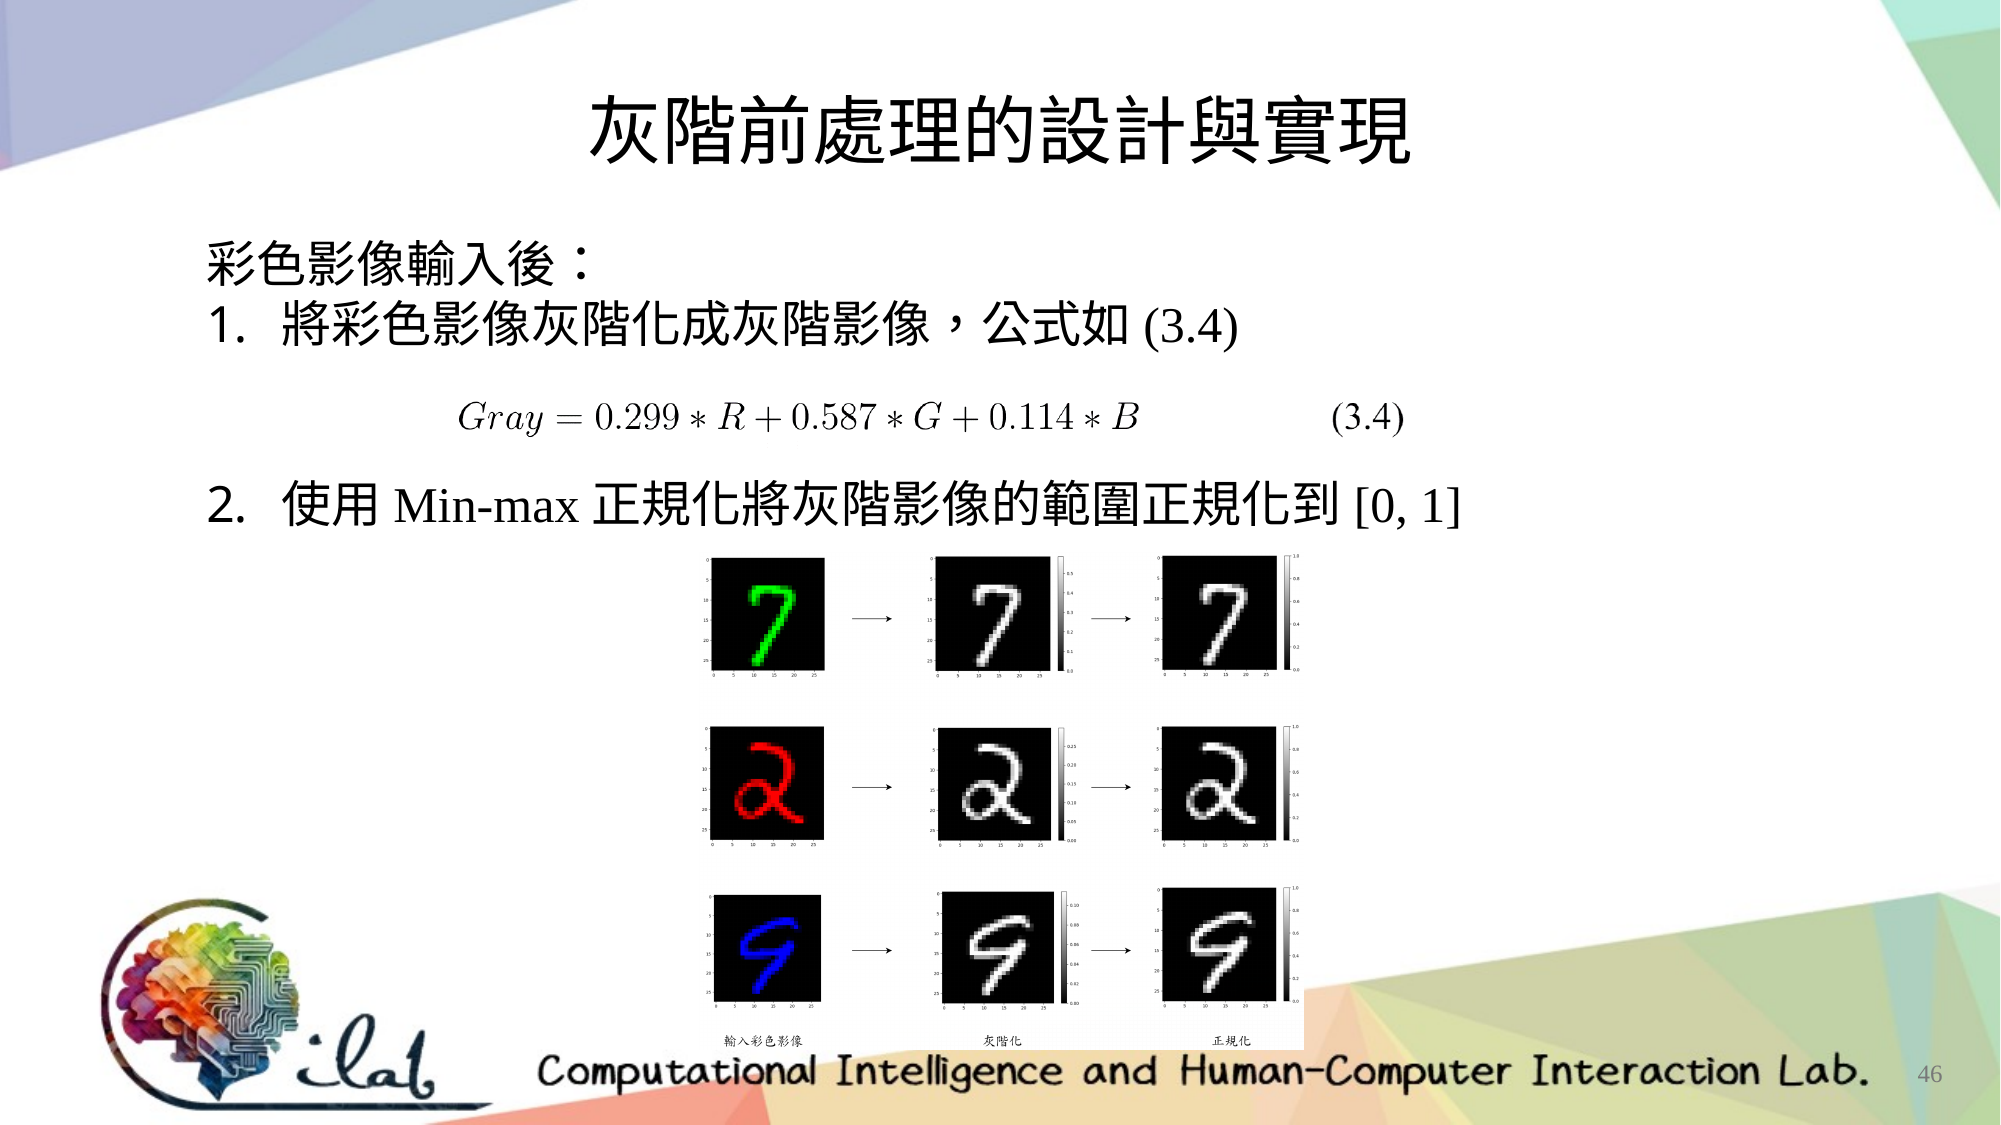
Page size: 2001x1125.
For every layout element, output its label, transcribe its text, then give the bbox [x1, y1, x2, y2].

text_box 灰階前處理的設計與實現 [572, 75, 1428, 181]
text_box 彩色影像輸入後： 將彩色影像灰階化成灰階影像，公式如(3.4) 使用Min-max正規化將灰階影像的範圍正規化到[0, 1] [191, 225, 1835, 600]
picture [0, 0, 2001, 1125]
slide_number 46 [1507, 1042, 1958, 1103]
